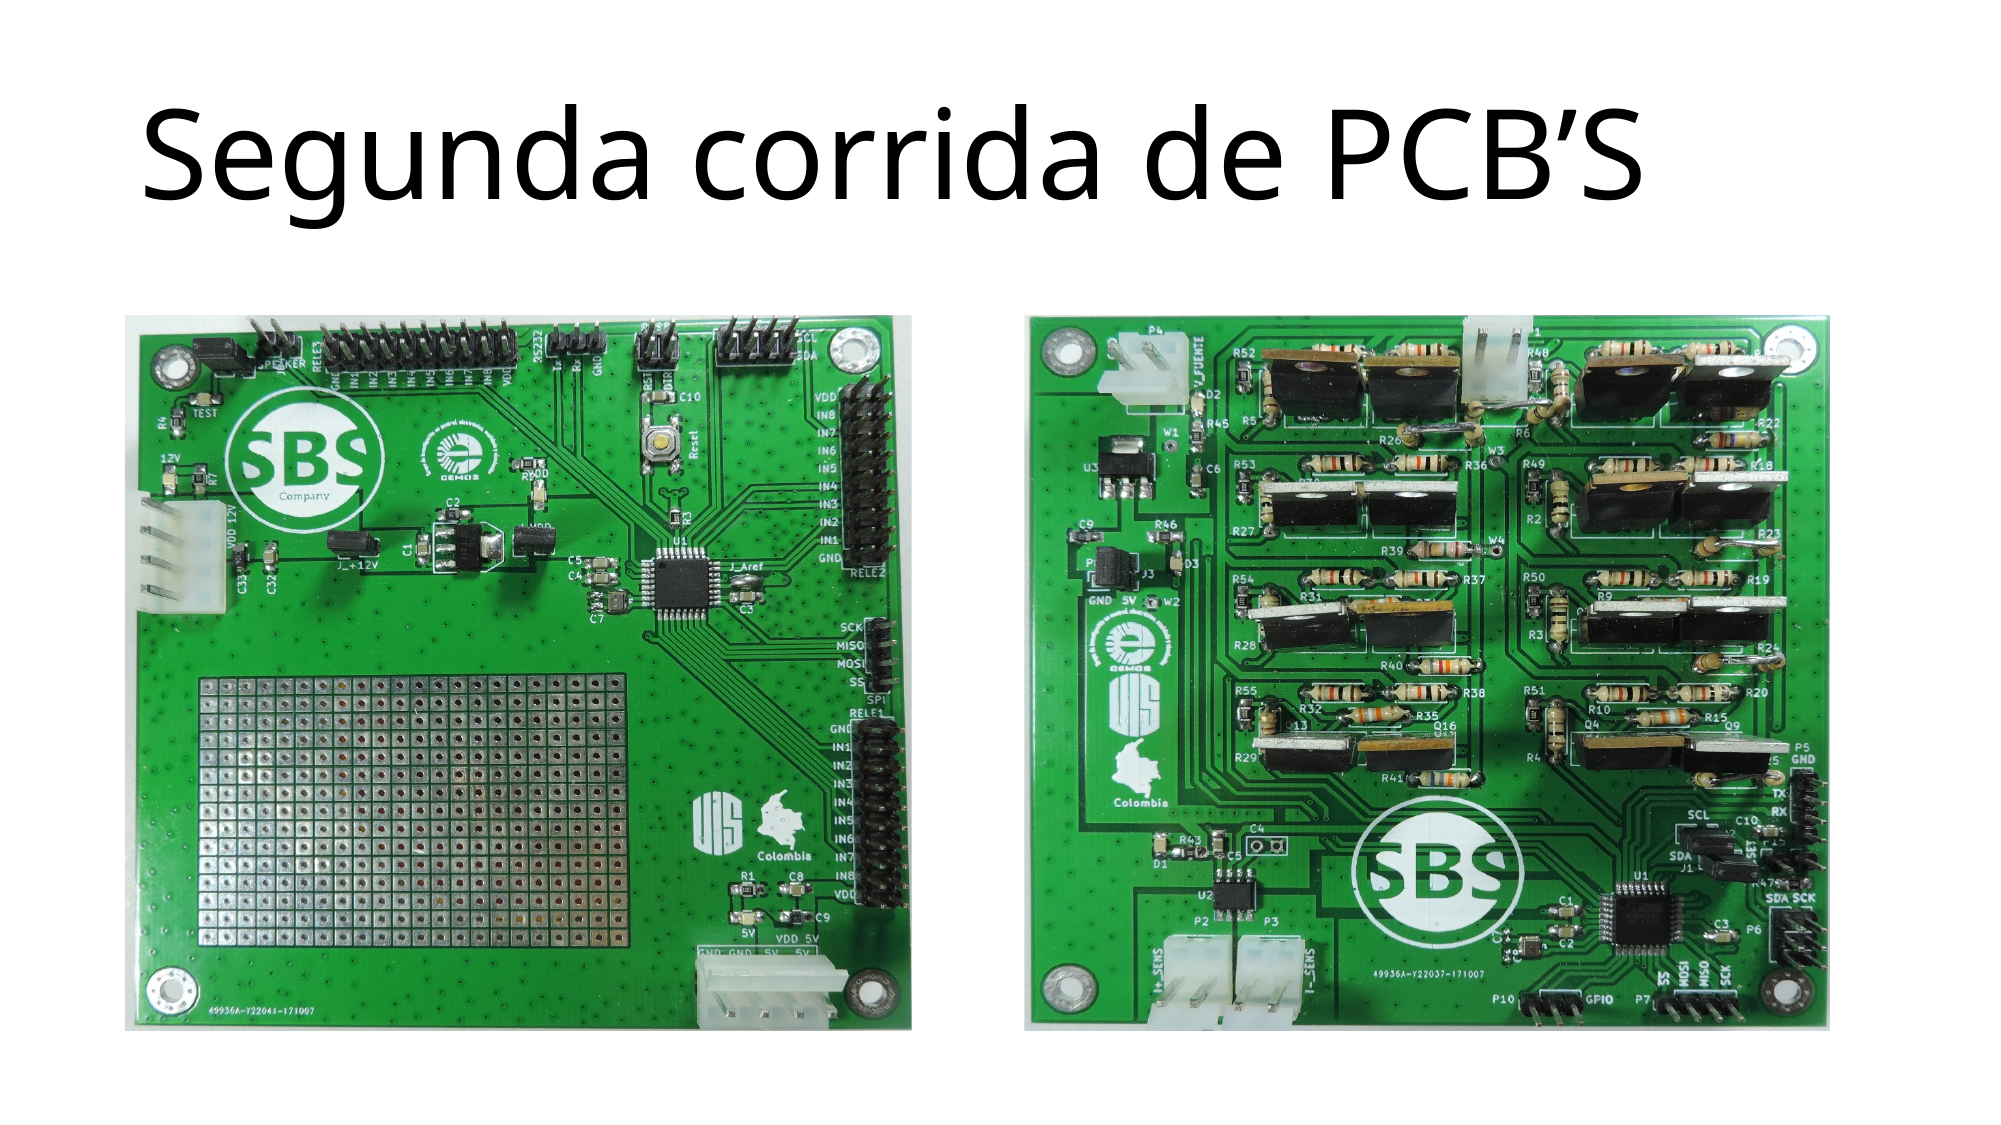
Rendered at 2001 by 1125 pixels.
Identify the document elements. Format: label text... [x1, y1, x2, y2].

picture [124, 314, 912, 1031]
picture [1024, 314, 1830, 1031]
text_box Segunda corrida de PCB’S [124, 66, 1698, 232]
